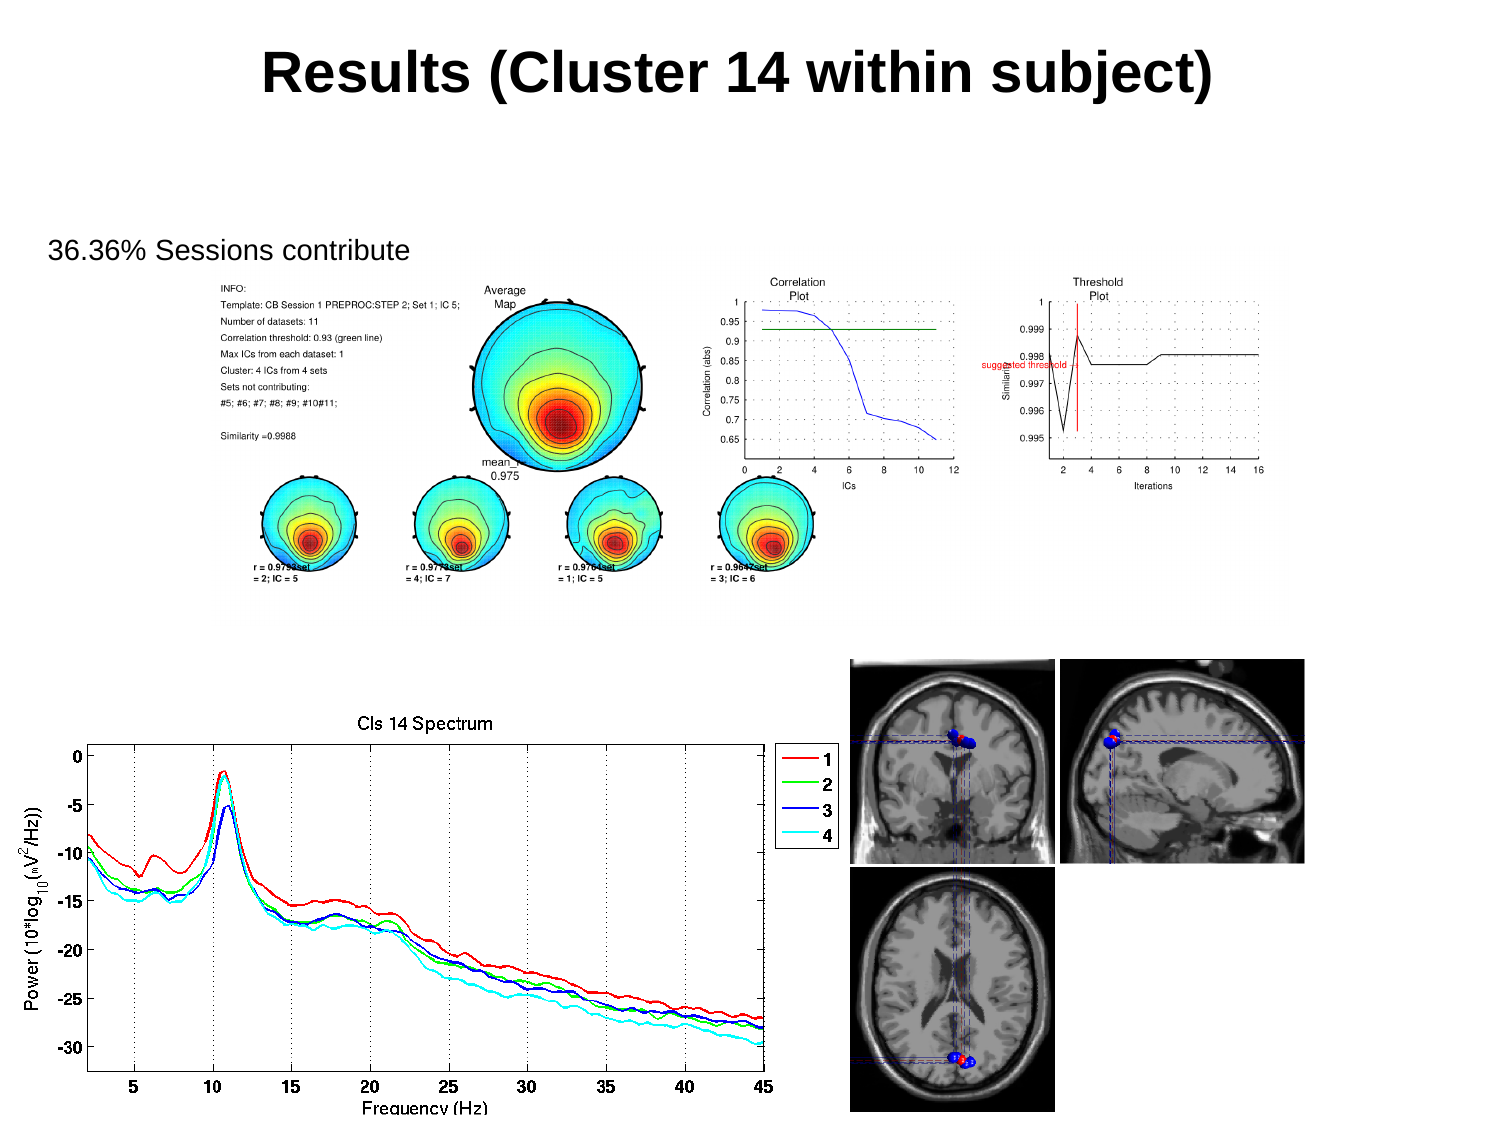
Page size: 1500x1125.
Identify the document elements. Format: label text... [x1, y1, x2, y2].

picture [1060, 659, 1306, 864]
picture [850, 866, 1055, 1112]
title Results (Cluster 14 within subject) [122, 27, 1355, 216]
picture [0, 713, 847, 1115]
picture [210, 246, 1289, 627]
picture [850, 659, 1055, 864]
text_box 36.36% Sessions contribute [34, 222, 482, 274]
